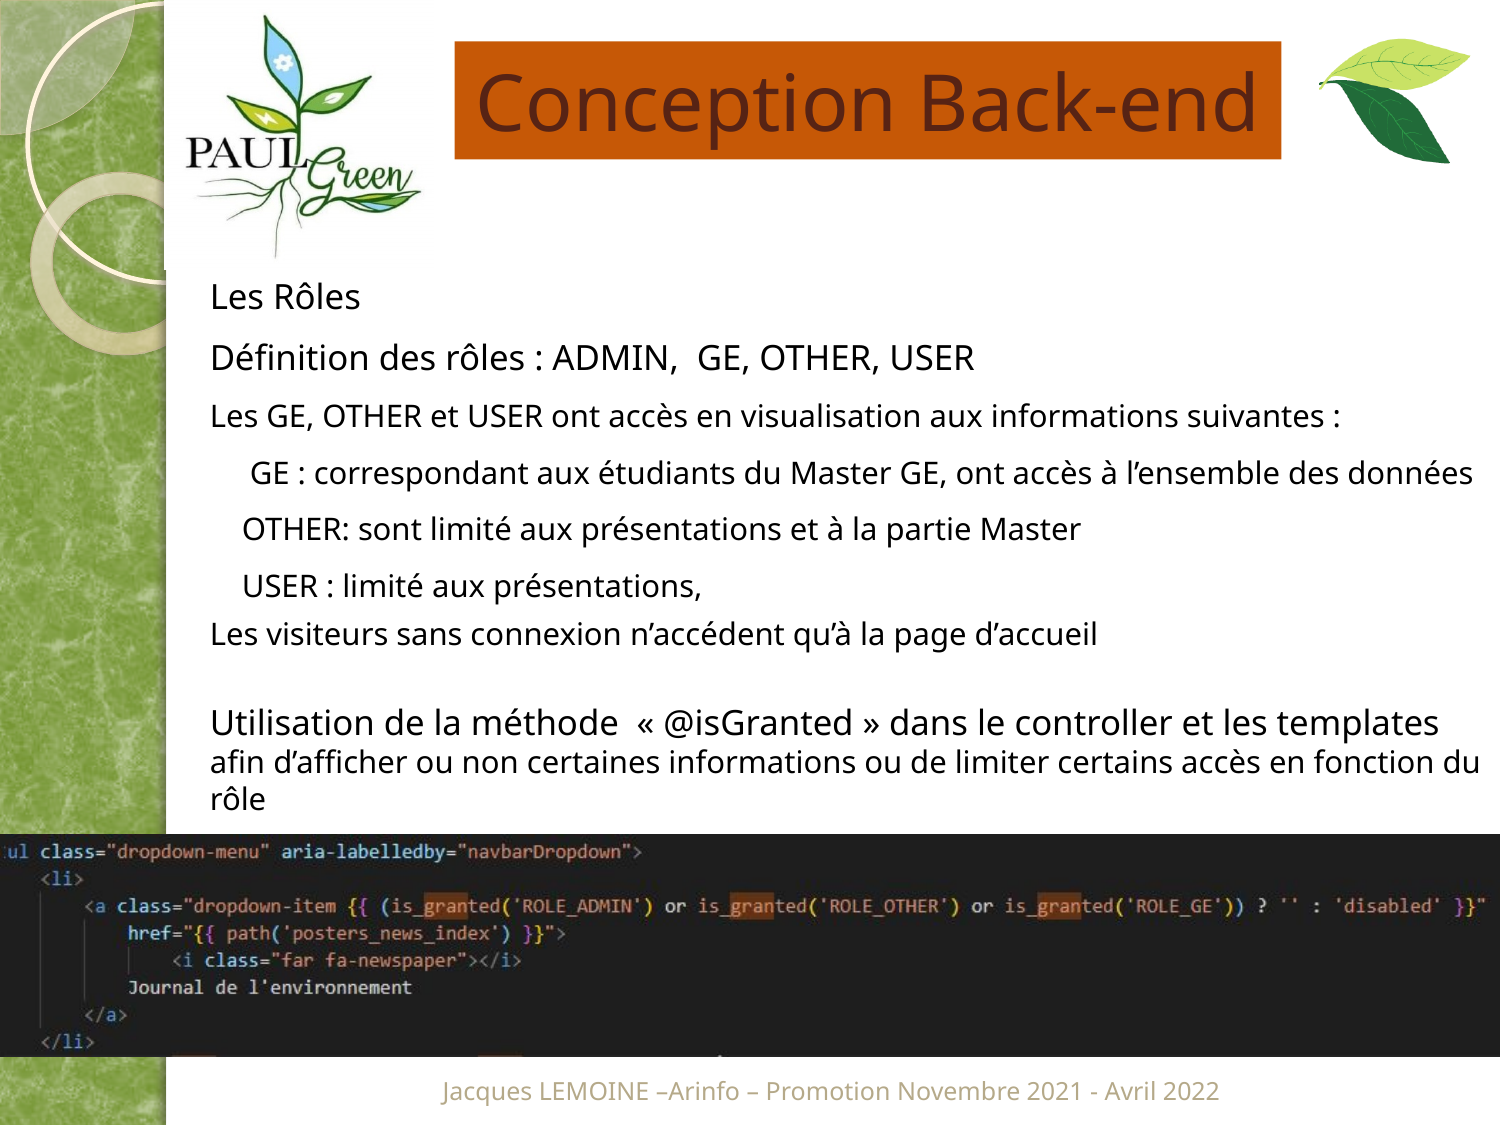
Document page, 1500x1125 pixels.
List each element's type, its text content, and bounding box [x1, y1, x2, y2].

picture [163, 0, 434, 270]
footer Jacques LEMOINE –Arinfo – Promotion Novembre 2021 - Avril 2022 [164, 1070, 1500, 1113]
title Conception Back-end [454, 41, 1282, 160]
picture [0, 833, 1500, 1057]
text_box Les Rôles Définition des rôles : ADMIN, GE, OTHER, USER Les GE, OTHER et USER ont accès en visualisation aux informations suivantes : GE : correspondant aux étudiants du Master GE, ont accès à l’ensemble des données OTHER: sont limité aux présentations et à la partie Master USER : limité aux présentations, Les visiteurs sans connexion n’accédent qu’à la page d’accueil Utilisation de la méthode « @isGranted » dans le controller et les templates afin d’afficher ou non certaines informations ou de limiter certains accès en fonction du rôle [194, 267, 1500, 832]
picture [1319, 27, 1477, 171]
